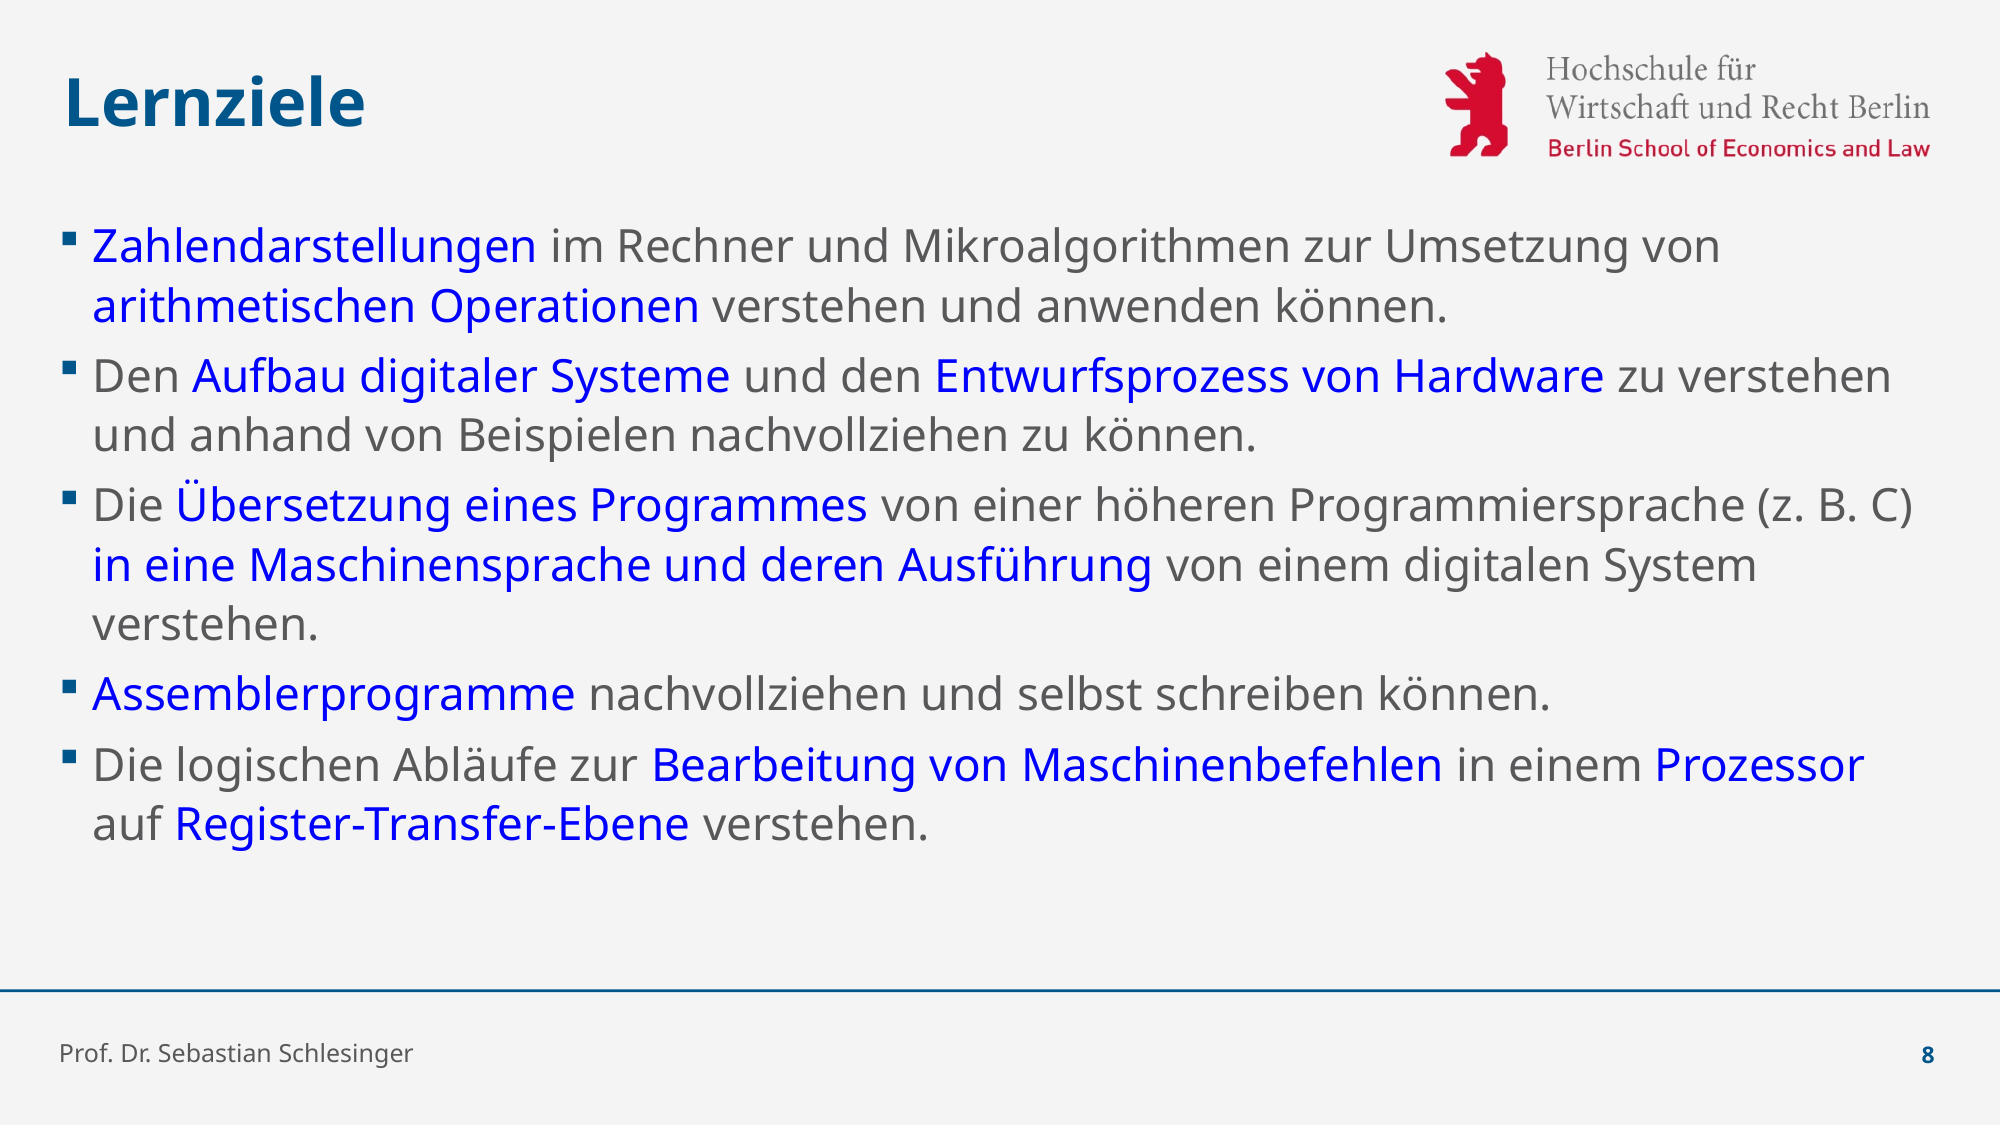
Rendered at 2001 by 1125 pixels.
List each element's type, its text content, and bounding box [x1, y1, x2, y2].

title Lernziele [63, 60, 1314, 155]
list Zahlendarstellungen im Rechner und Mikroalgorithmen zur Umsetzung von arithmetischen Operationen verstehen und anwenden können. Den Aufbau digitaler Systeme und den Entwurfsprozess von Hardware zu verstehen und anhand von Beispielen nachvollziehen zu können. Die Übersetzung eines Programmes von einer höheren Programmiersprache (z. B. C) in eine Maschinensprache und deren Ausführung von einem digitalen System verstehen. Assemblerprogramme nachvollziehen und selbst schreiben können. Die logischen Abläufe zur Bearbeitung von Maschinenbefehlen in einem Prozessor auf Register-Transfer-Ebene verstehen. [59, 212, 1941, 943]
slide_number 8 [1805, 1012, 1941, 1072]
picture [1434, 49, 1937, 165]
footer Prof. Dr. Sebastian Schlesinger [58, 1012, 1440, 1072]
